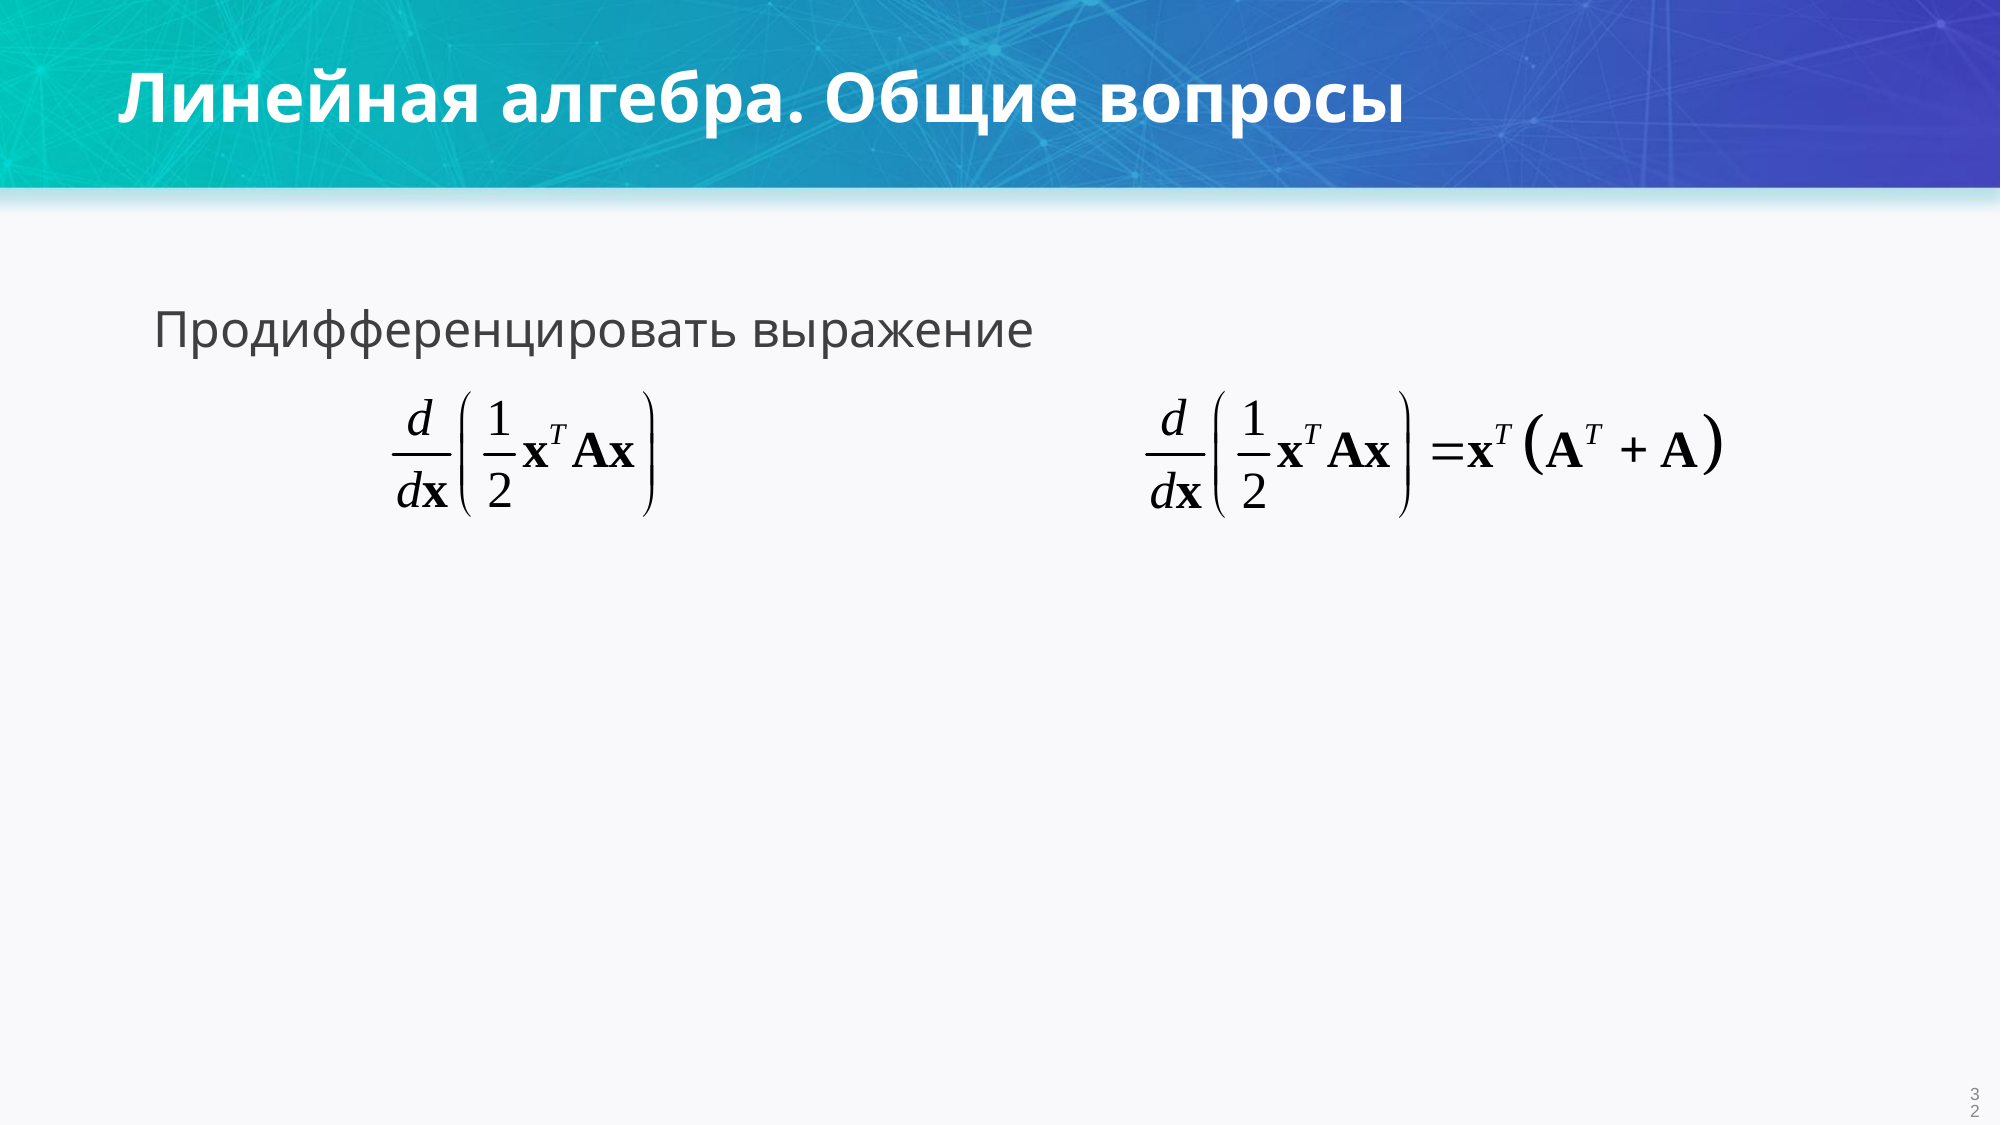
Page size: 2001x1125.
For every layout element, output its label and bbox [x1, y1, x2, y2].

text_box [1138, 381, 1726, 528]
text_box [385, 382, 668, 528]
picture [0, 0, 2000, 1125]
